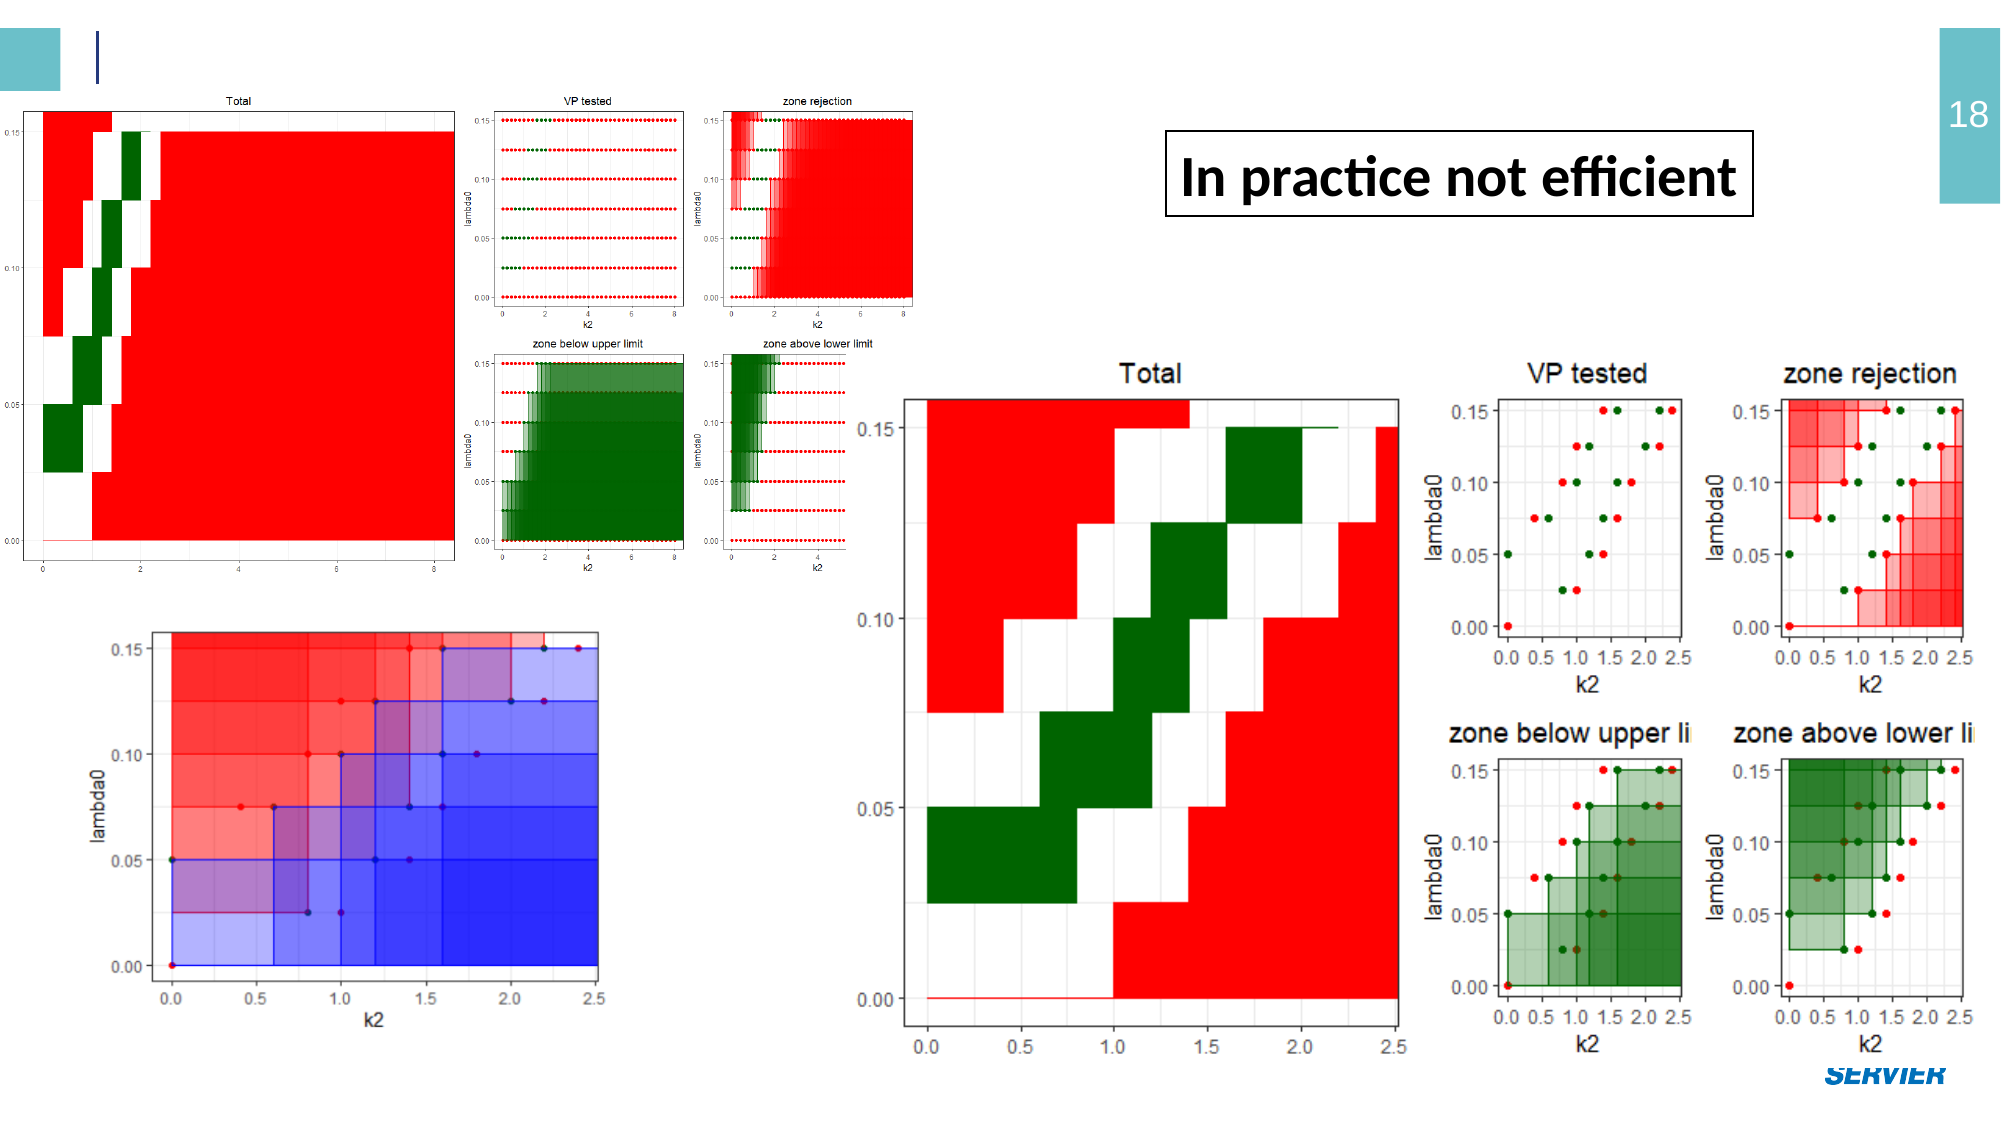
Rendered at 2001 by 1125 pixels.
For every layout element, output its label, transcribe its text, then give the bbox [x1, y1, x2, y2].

picture [0, 91, 1975, 1085]
text_box In practice not efficient [1165, 130, 1754, 217]
title Filtre reduction [917, 91, 1915, 204]
picture [83, 621, 607, 1034]
